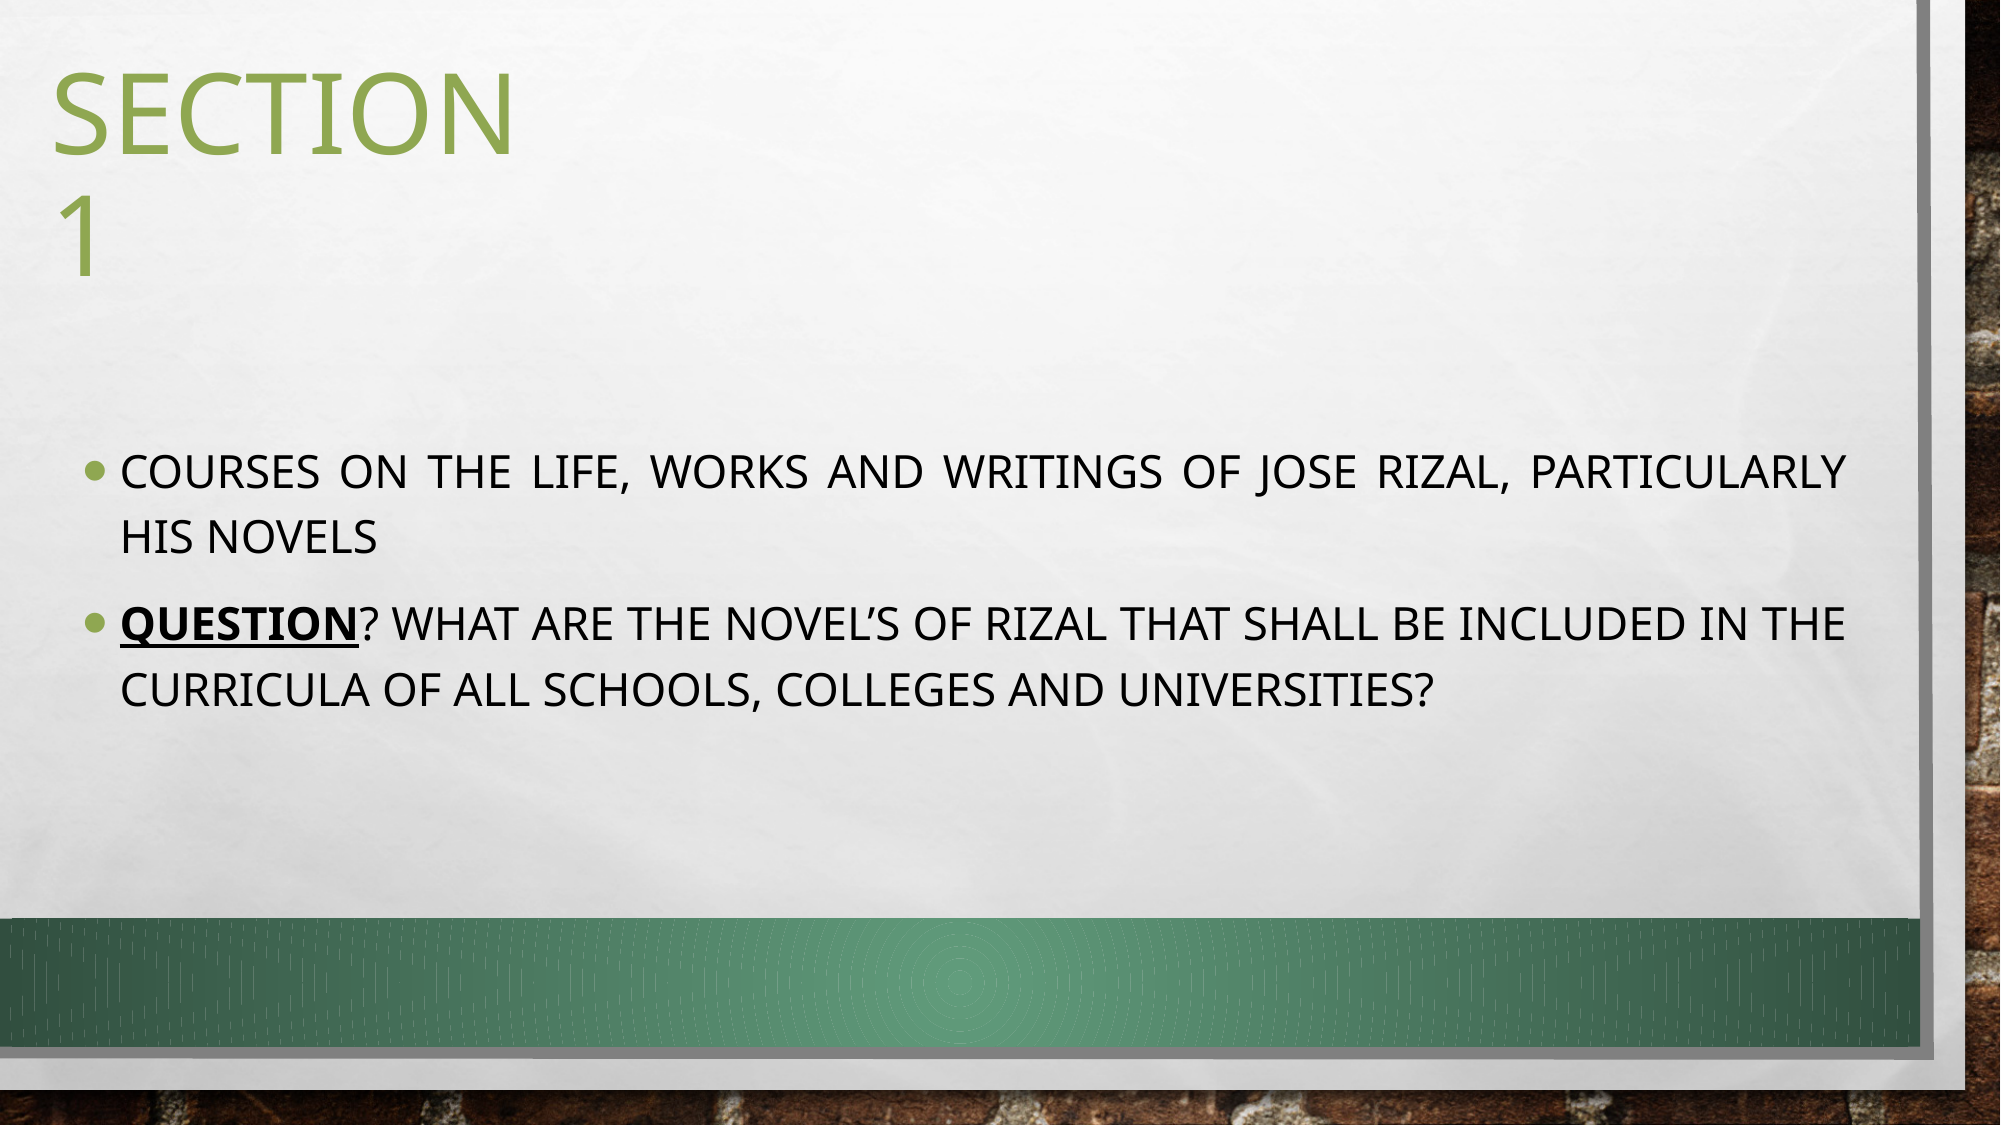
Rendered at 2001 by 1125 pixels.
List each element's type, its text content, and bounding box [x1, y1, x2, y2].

picture [0, 0, 2000, 1125]
title SECTION 1 [35, 84, 566, 274]
list Courses on the life, works and writings of Jose Rizal, particularly his novels Question? What are the novel’s of rizal that shall be included in the curricula of all schools, colleges and universities? [67, 302, 1864, 846]
